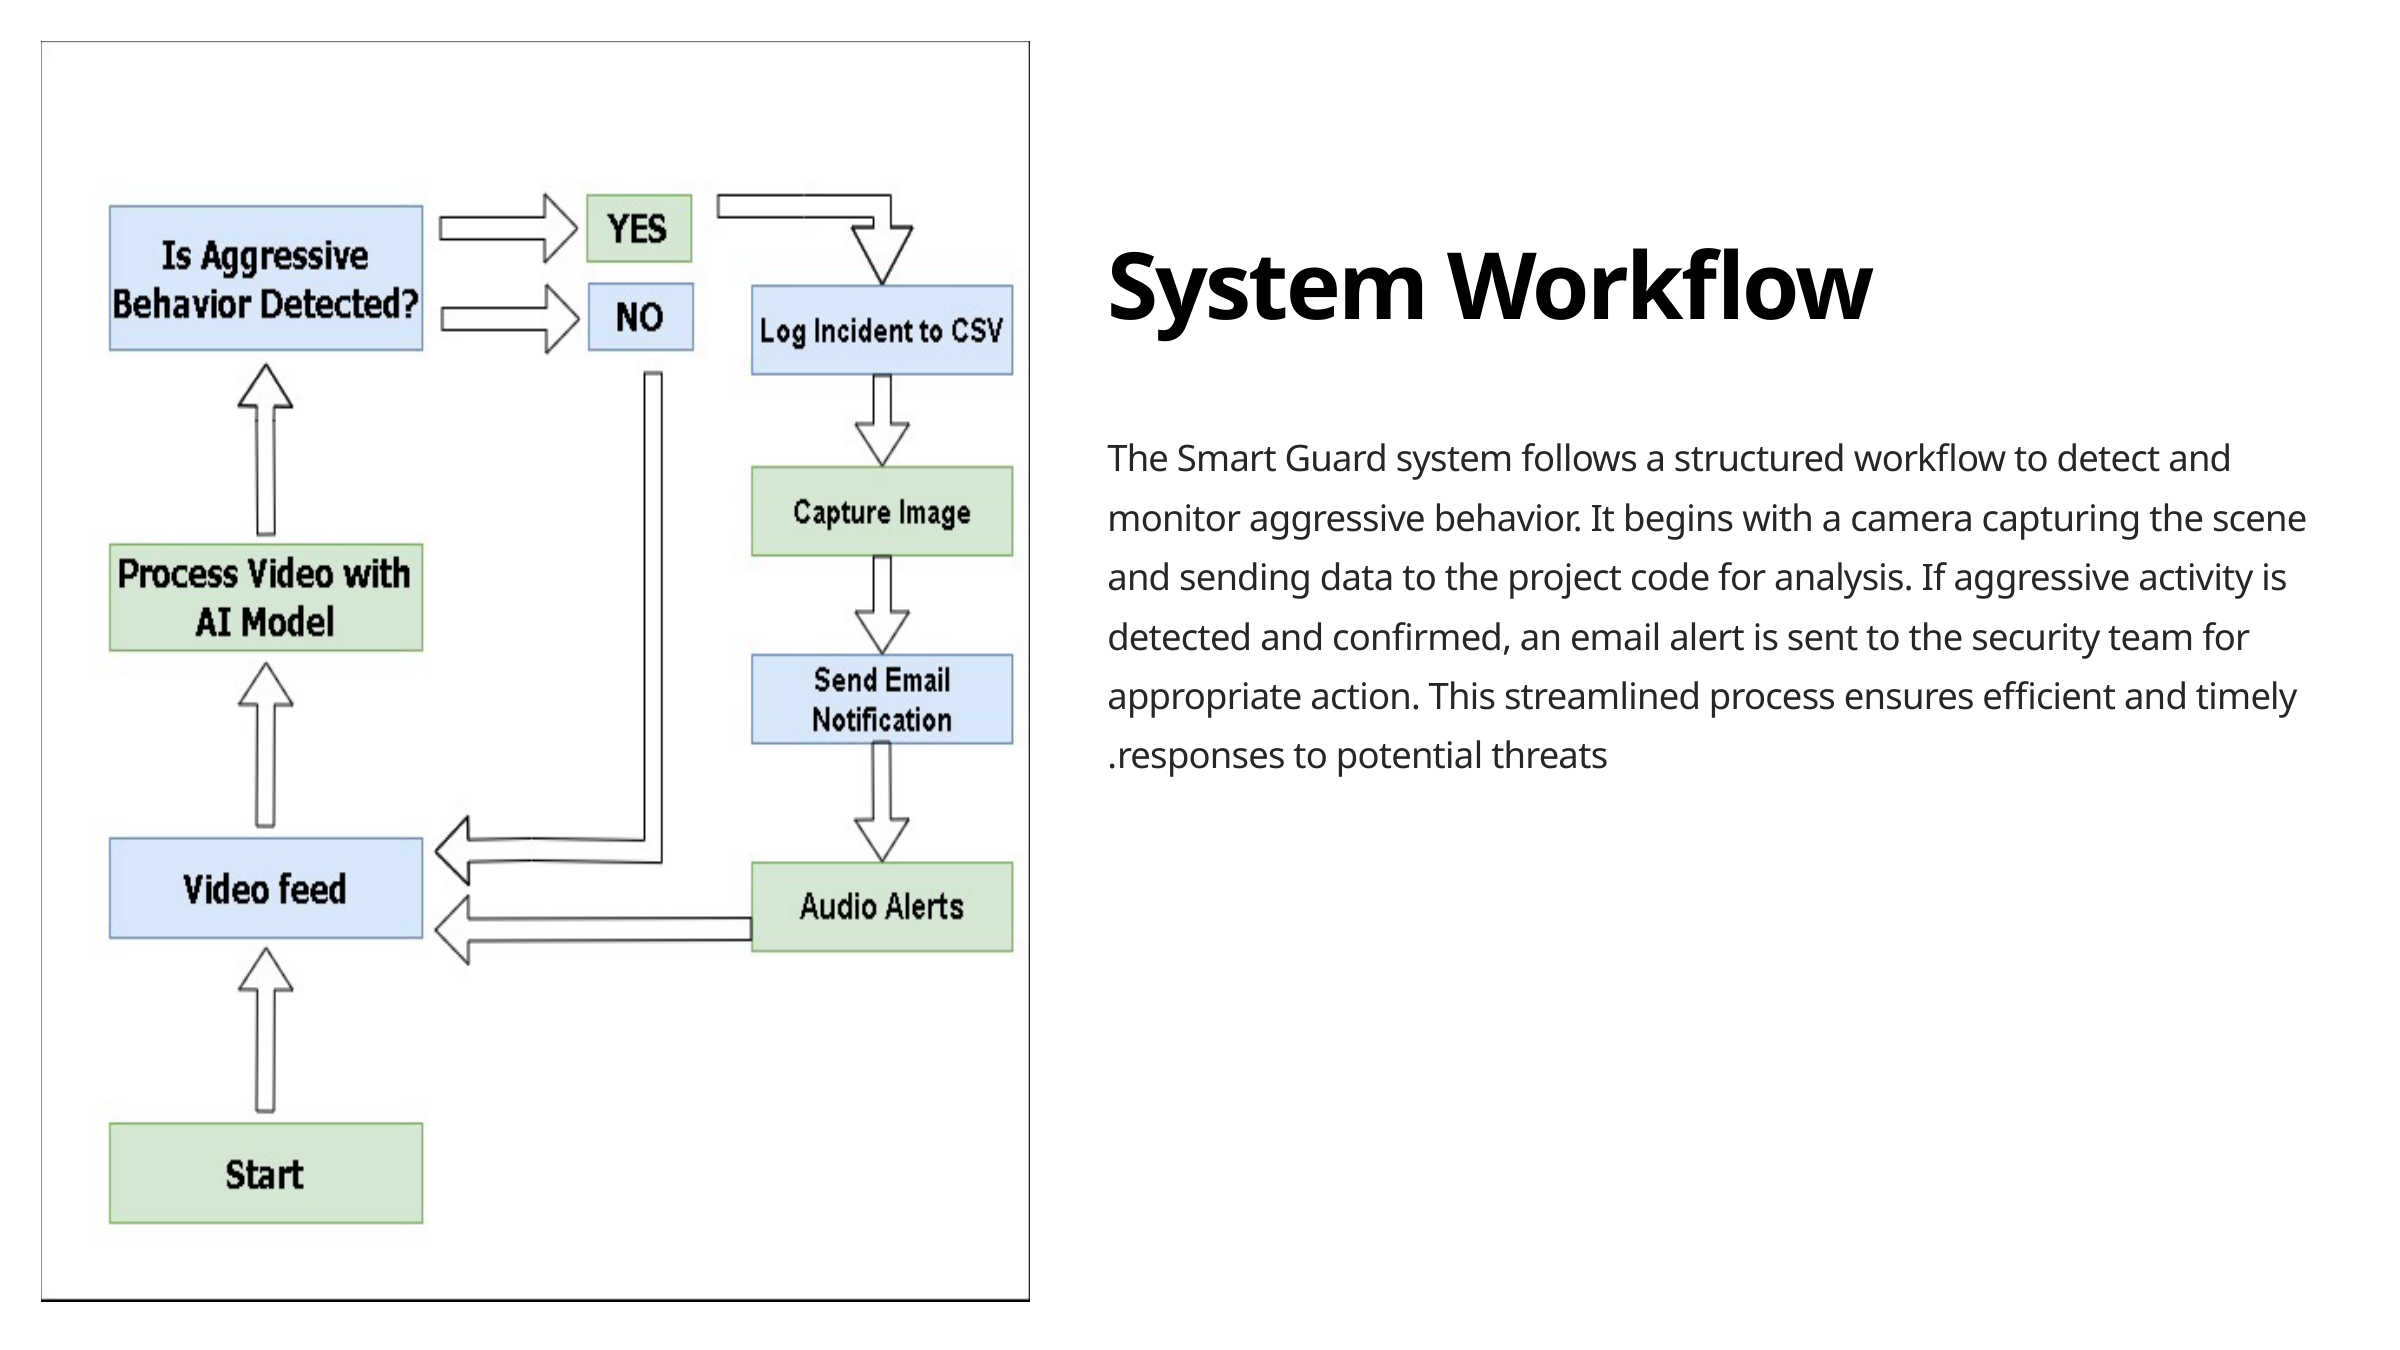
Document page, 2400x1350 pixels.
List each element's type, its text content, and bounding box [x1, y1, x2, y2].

text_box System Workflow [1107, 222, 2038, 339]
picture [40, 40, 1031, 1303]
text_box The Smart Guard system follows a structured workflow to detect and monitor aggressive behavior. It begins with a camera capturing the scene and sending data to the project code for analysis. If aggressive activity is detected and confirmed, an email alert is sent to the security team for appropriate action. This streamlined process ensures efficient and timely responses to potential threats. [1107, 419, 2347, 777]
